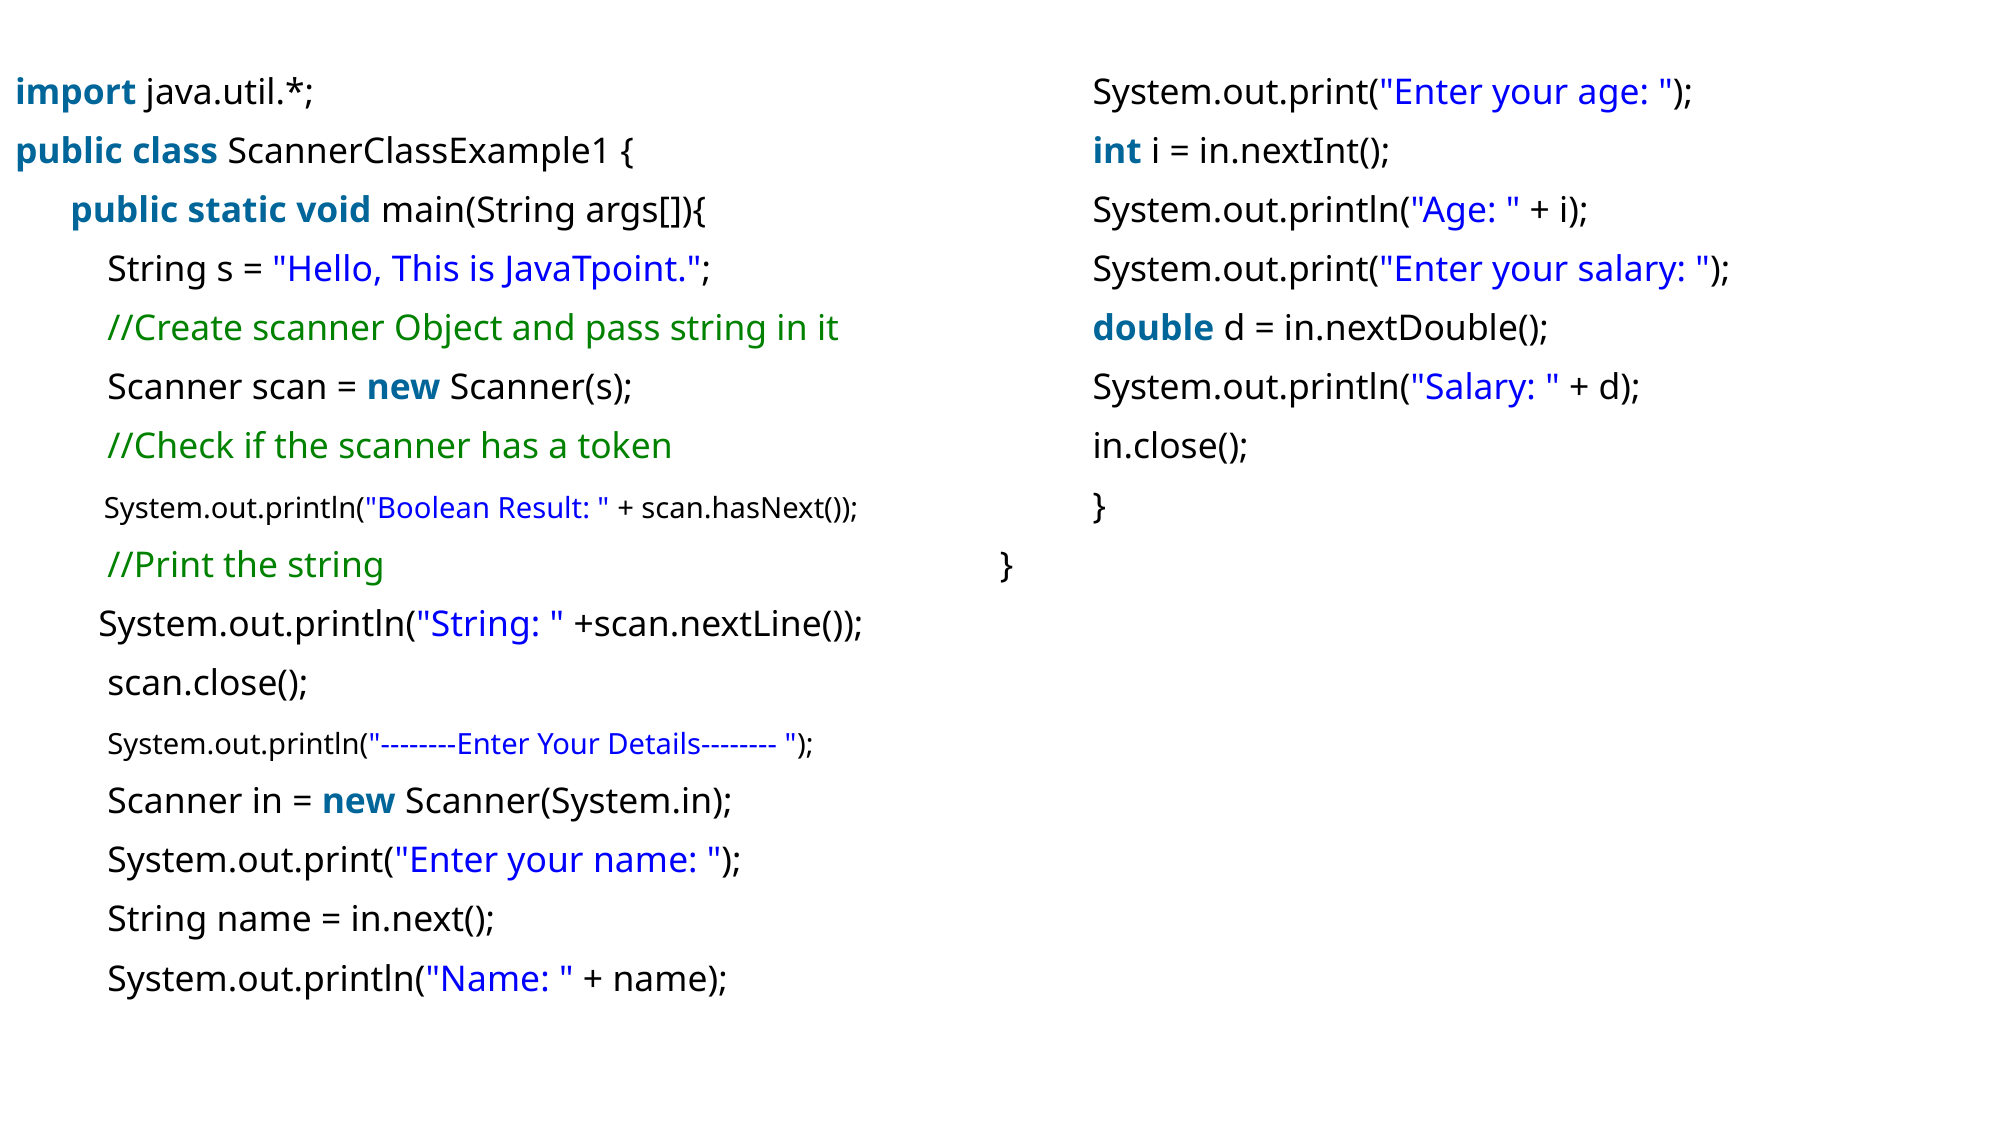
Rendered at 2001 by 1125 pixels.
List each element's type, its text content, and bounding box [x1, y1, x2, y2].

list import java.util.*; public class ScannerClassExample1 { public static void main(String args[]){ String s = "Hello, This is JavaTpoint."; //Create scanner Object and pass string in it Scanner scan = new Scanner(s); //Check if the scanner has a token System.out.println("Boolean Result: " + scan.hasNext()); //Print the string System.out.println("String: " +scan.nextLine()); scan.close(); System.out.println("--------Enter Your Details-------- "); Scanner in = new Scanner(System.in); System.out.print("Enter your name: "); String name = in.next(); System.out.println("Name: " + name); System.out.print("Enter your age: "); int i = in.nextInt(); System.out.println("Age: " + i); System.out.print("Enter your salary: "); double d = in.nextDouble(); System.out.println("Salary: " + d); in.close(); } } [0, 66, 2000, 1059]
